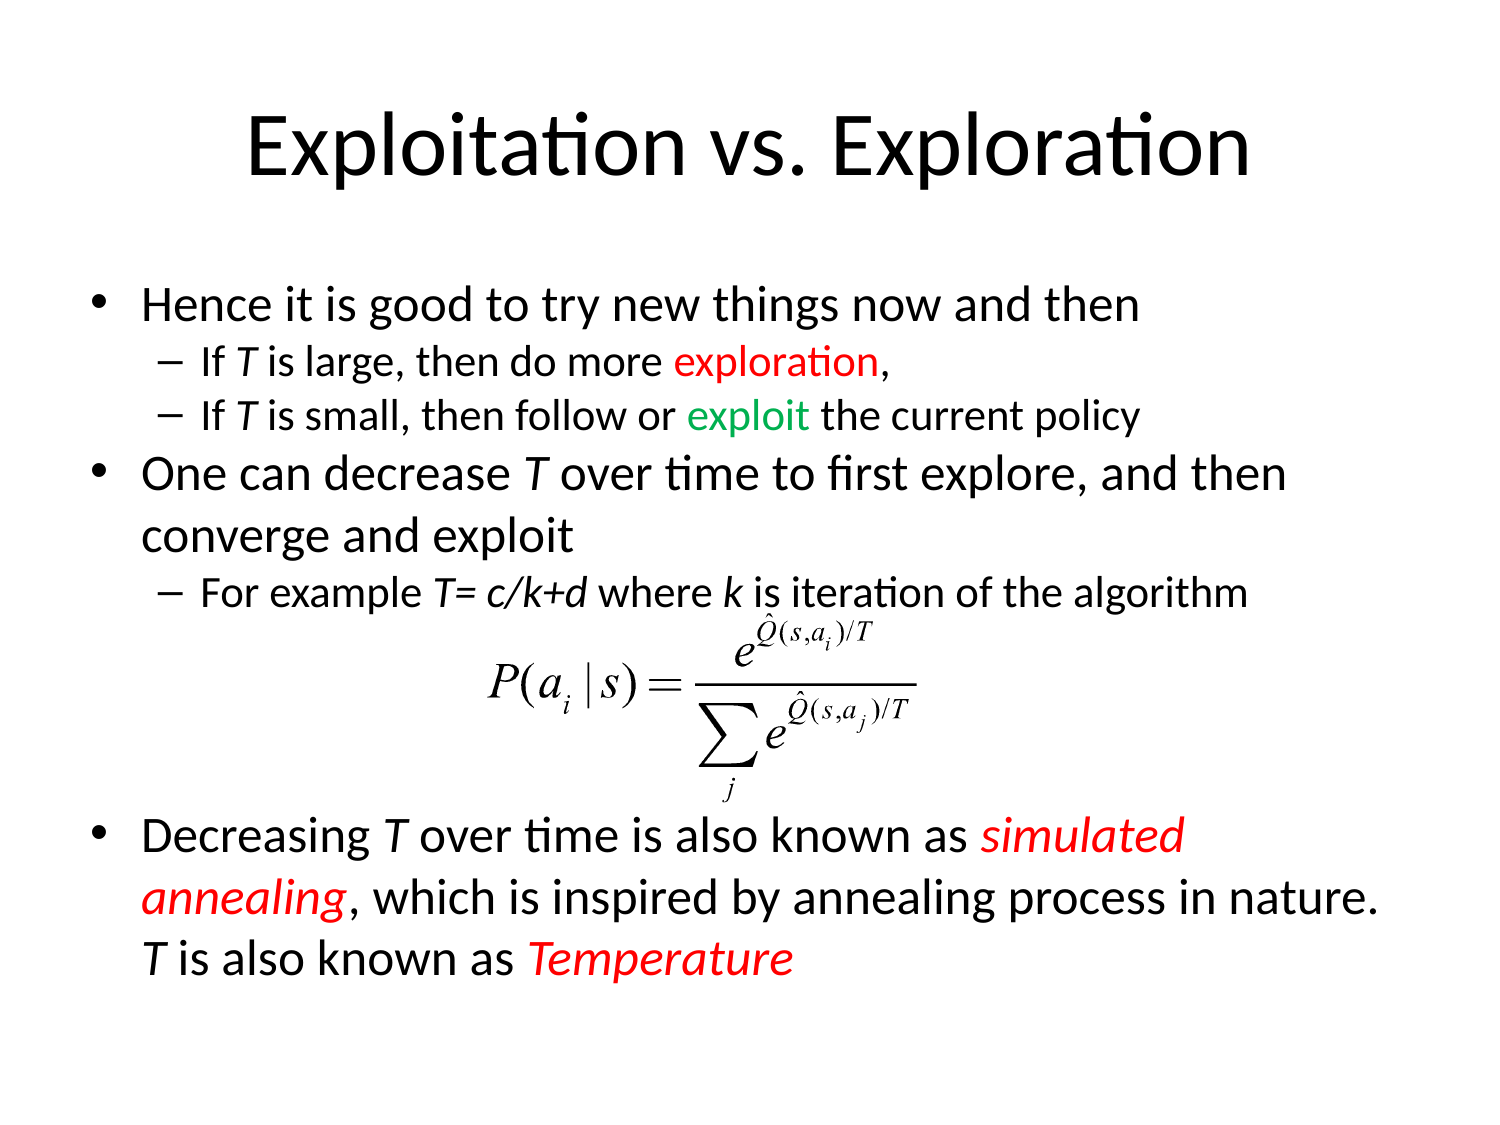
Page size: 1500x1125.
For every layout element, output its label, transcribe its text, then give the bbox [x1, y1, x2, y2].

picture [478, 602, 920, 805]
list Hence it is good to try new things now and then If T is large, then do more exploration, If T is small, then follow or exploit the current policy One can decrease T over time to first explore, and then converge and exploit For example T= c/k+d where k is iteration of the algorithm Decreasing T over time is also known as simulated annealing, which is inspired by annealing process in nature. T is also known as Temperature [75, 262, 1425, 1005]
title Exploitation vs. Exploration [75, 45, 1425, 233]
